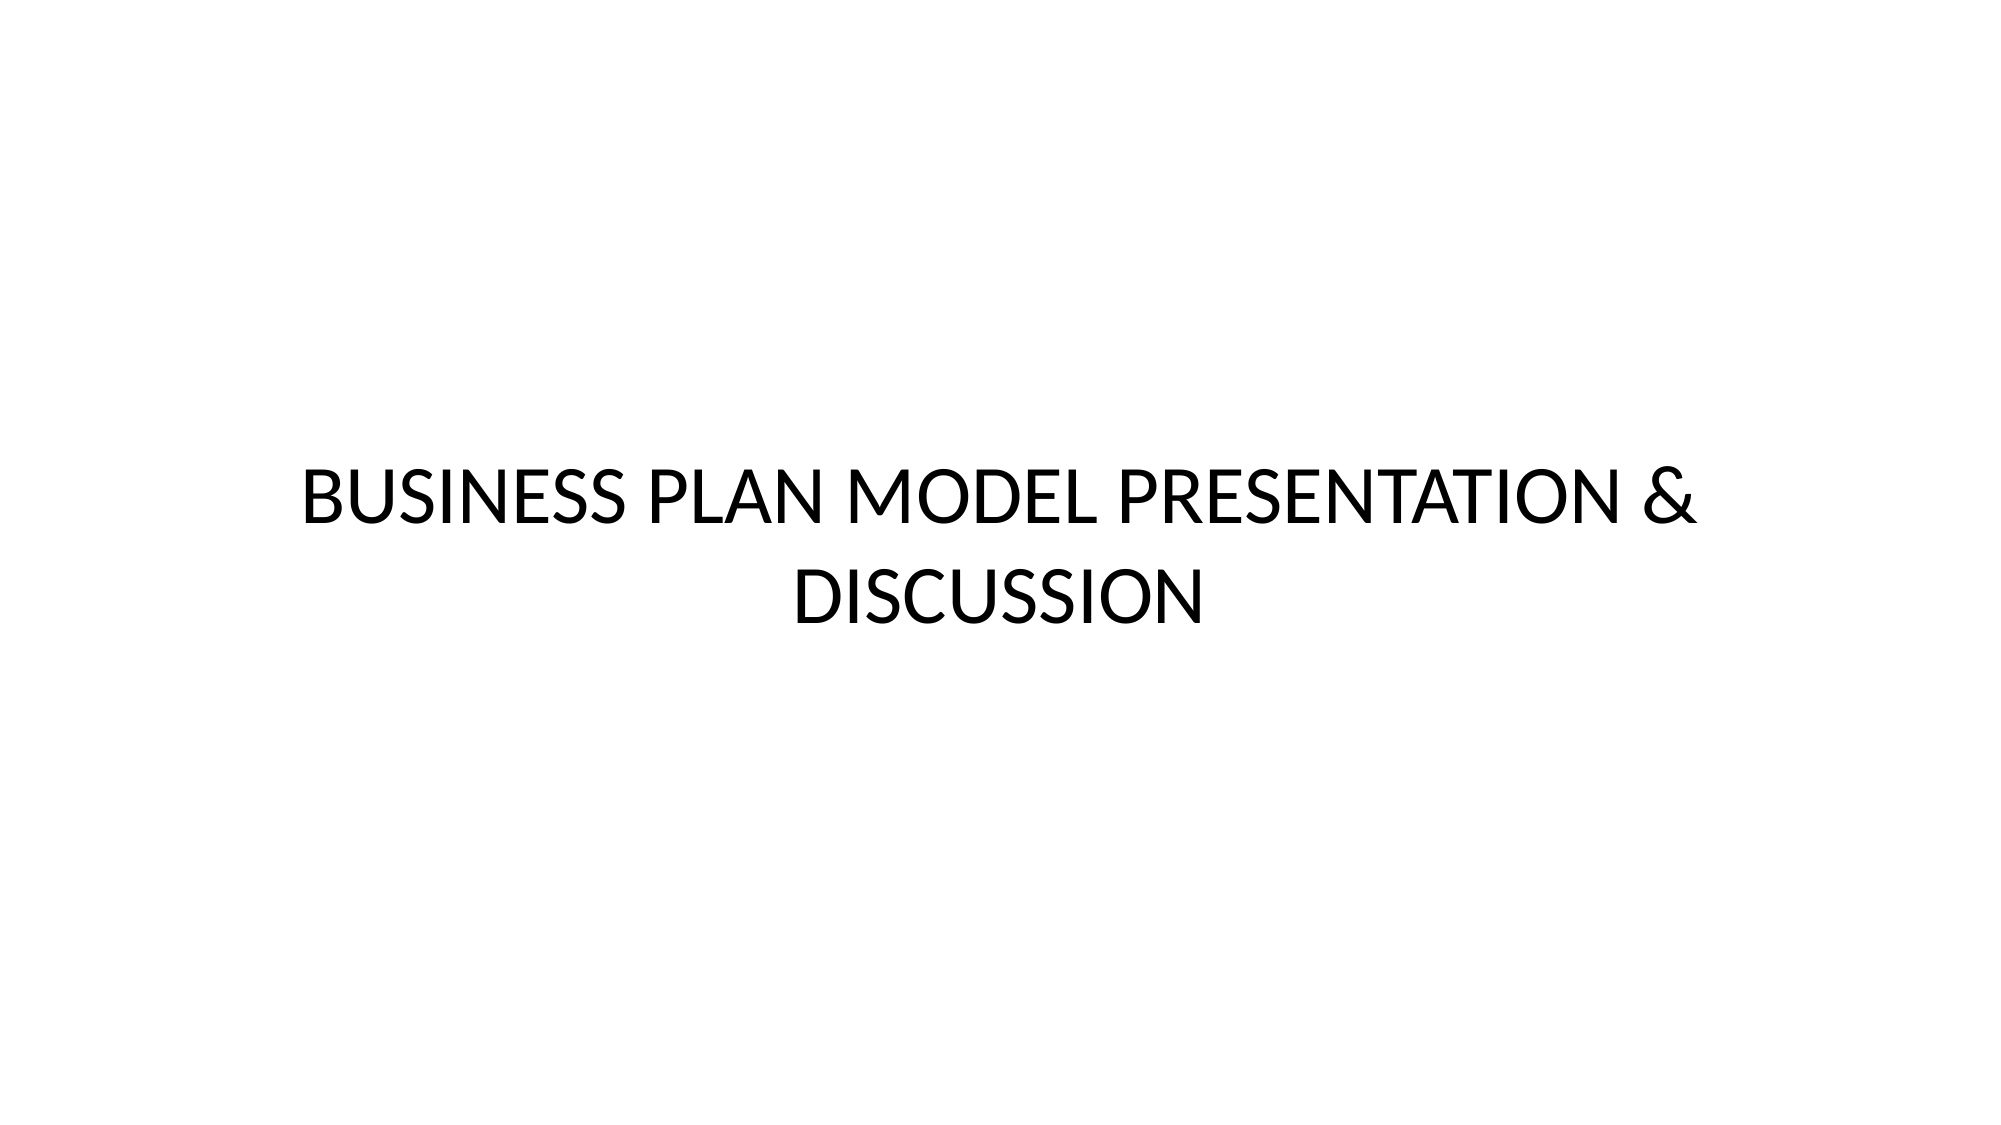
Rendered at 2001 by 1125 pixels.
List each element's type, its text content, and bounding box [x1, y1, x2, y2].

text_box BUSINESS PLAN MODEL PRESENTATION & DISCUSSION [285, 432, 1715, 693]
